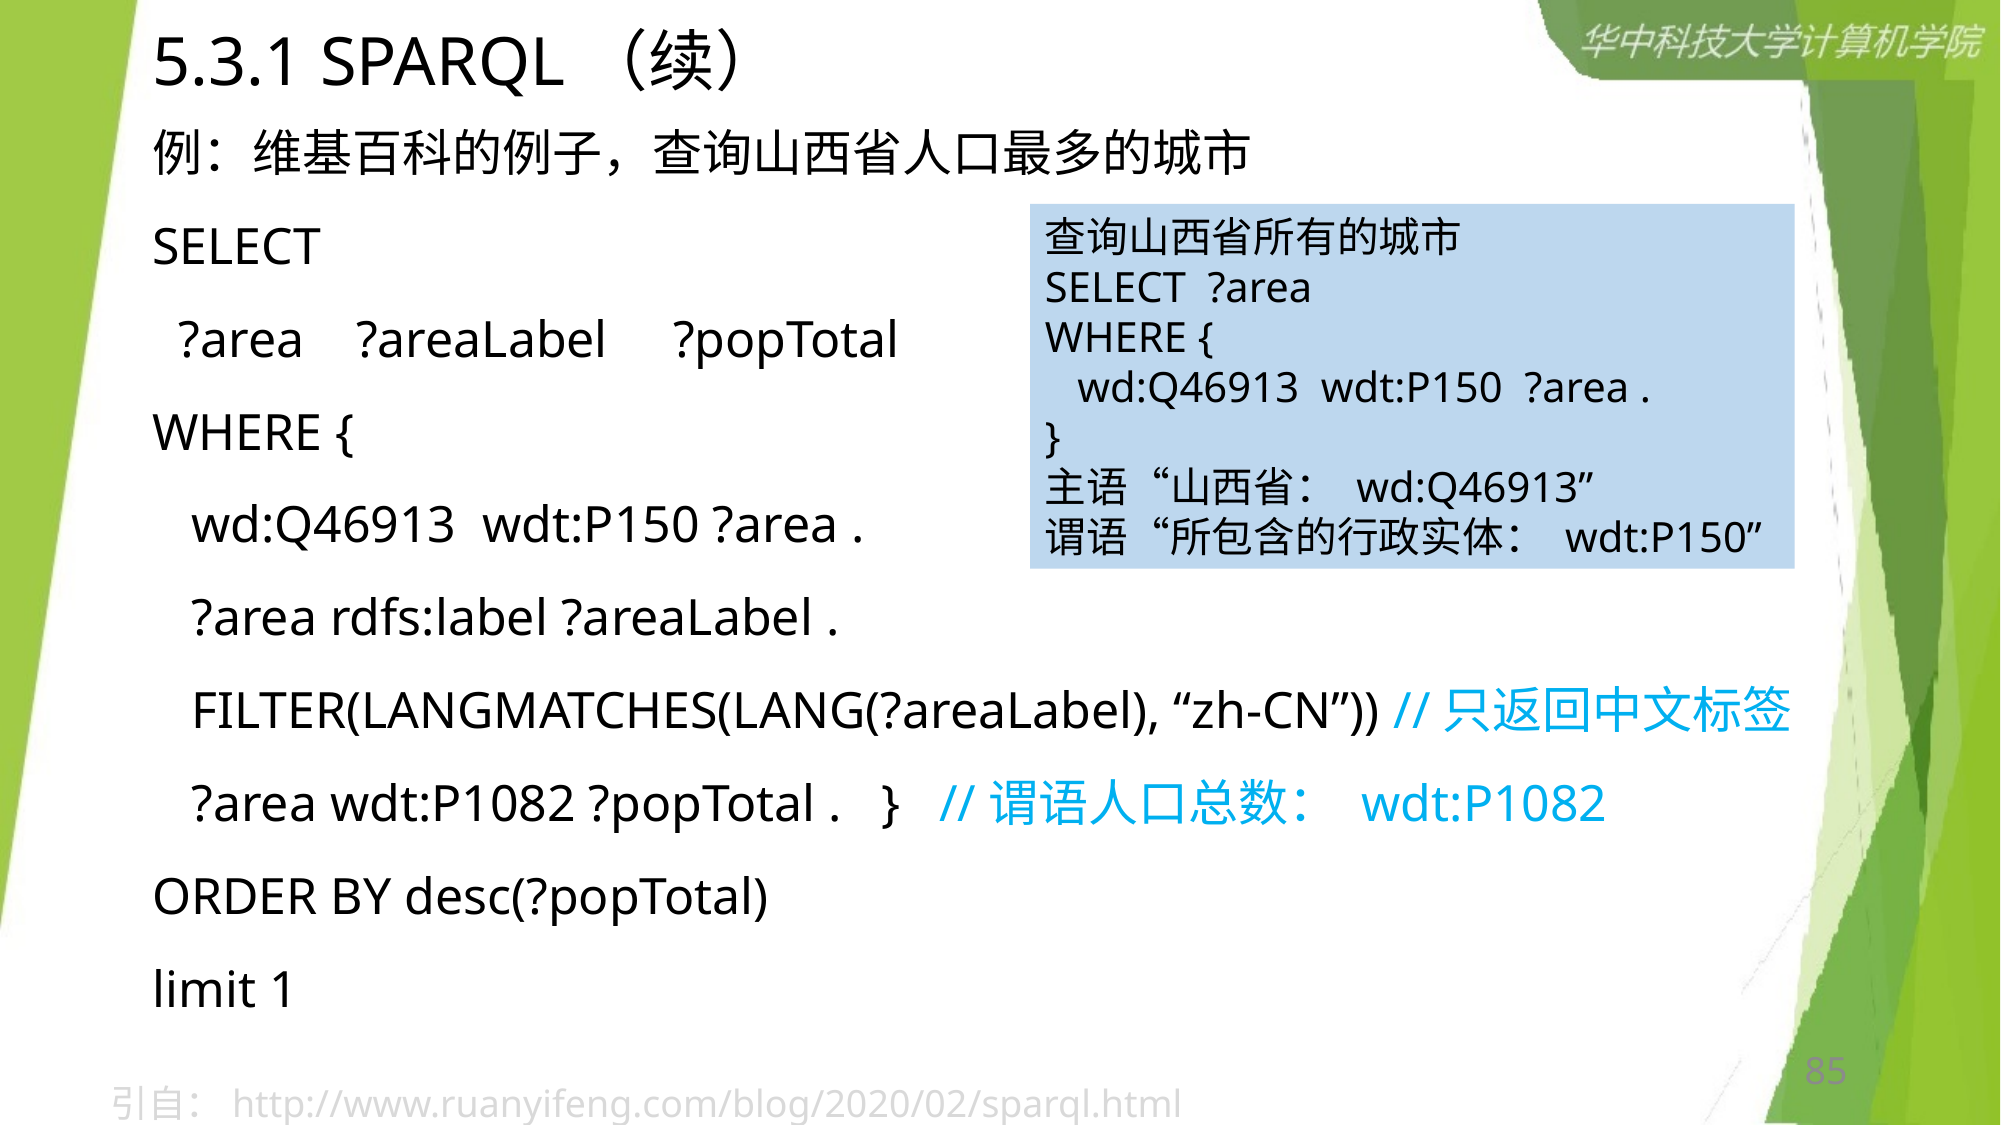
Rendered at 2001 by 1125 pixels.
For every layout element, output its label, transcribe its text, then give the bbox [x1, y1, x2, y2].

list 例：维基百科的例子，查询山西省人口最多的城市 SELECT ?area ?areaLabel ?popTotal WHERE { wd:Q46913 wdt:P150 ?area . ?area rdfs:label ?areaLabel . FILTER(LANGMATCHES(LANG(?areaLabel), “zh-CN”)) //只返回中文标签 ?area wdt:P1082 ?popTotal . } //谓语人口总数： wdt:P1082 ORDER BY desc(?popTotal) limit 1 [137, 101, 1968, 1043]
text_box 查询山西省所有的城市 SELECT ?area WHERE { wd:Q46913 wdt:P150 ?area . } 主语“山西省： wd:Q46913” 谓语“所包含的行政实体： wdt:P150” [1030, 203, 1795, 569]
slide_number 85 [1412, 1042, 1863, 1103]
picture [0, 0, 2001, 1125]
text_box 引自：http://www.ruanyifeng.com/blog/2020/02/sparql.html [95, 1072, 1198, 1125]
title 5.3.1 SPARQL（续） [137, 6, 1863, 101]
